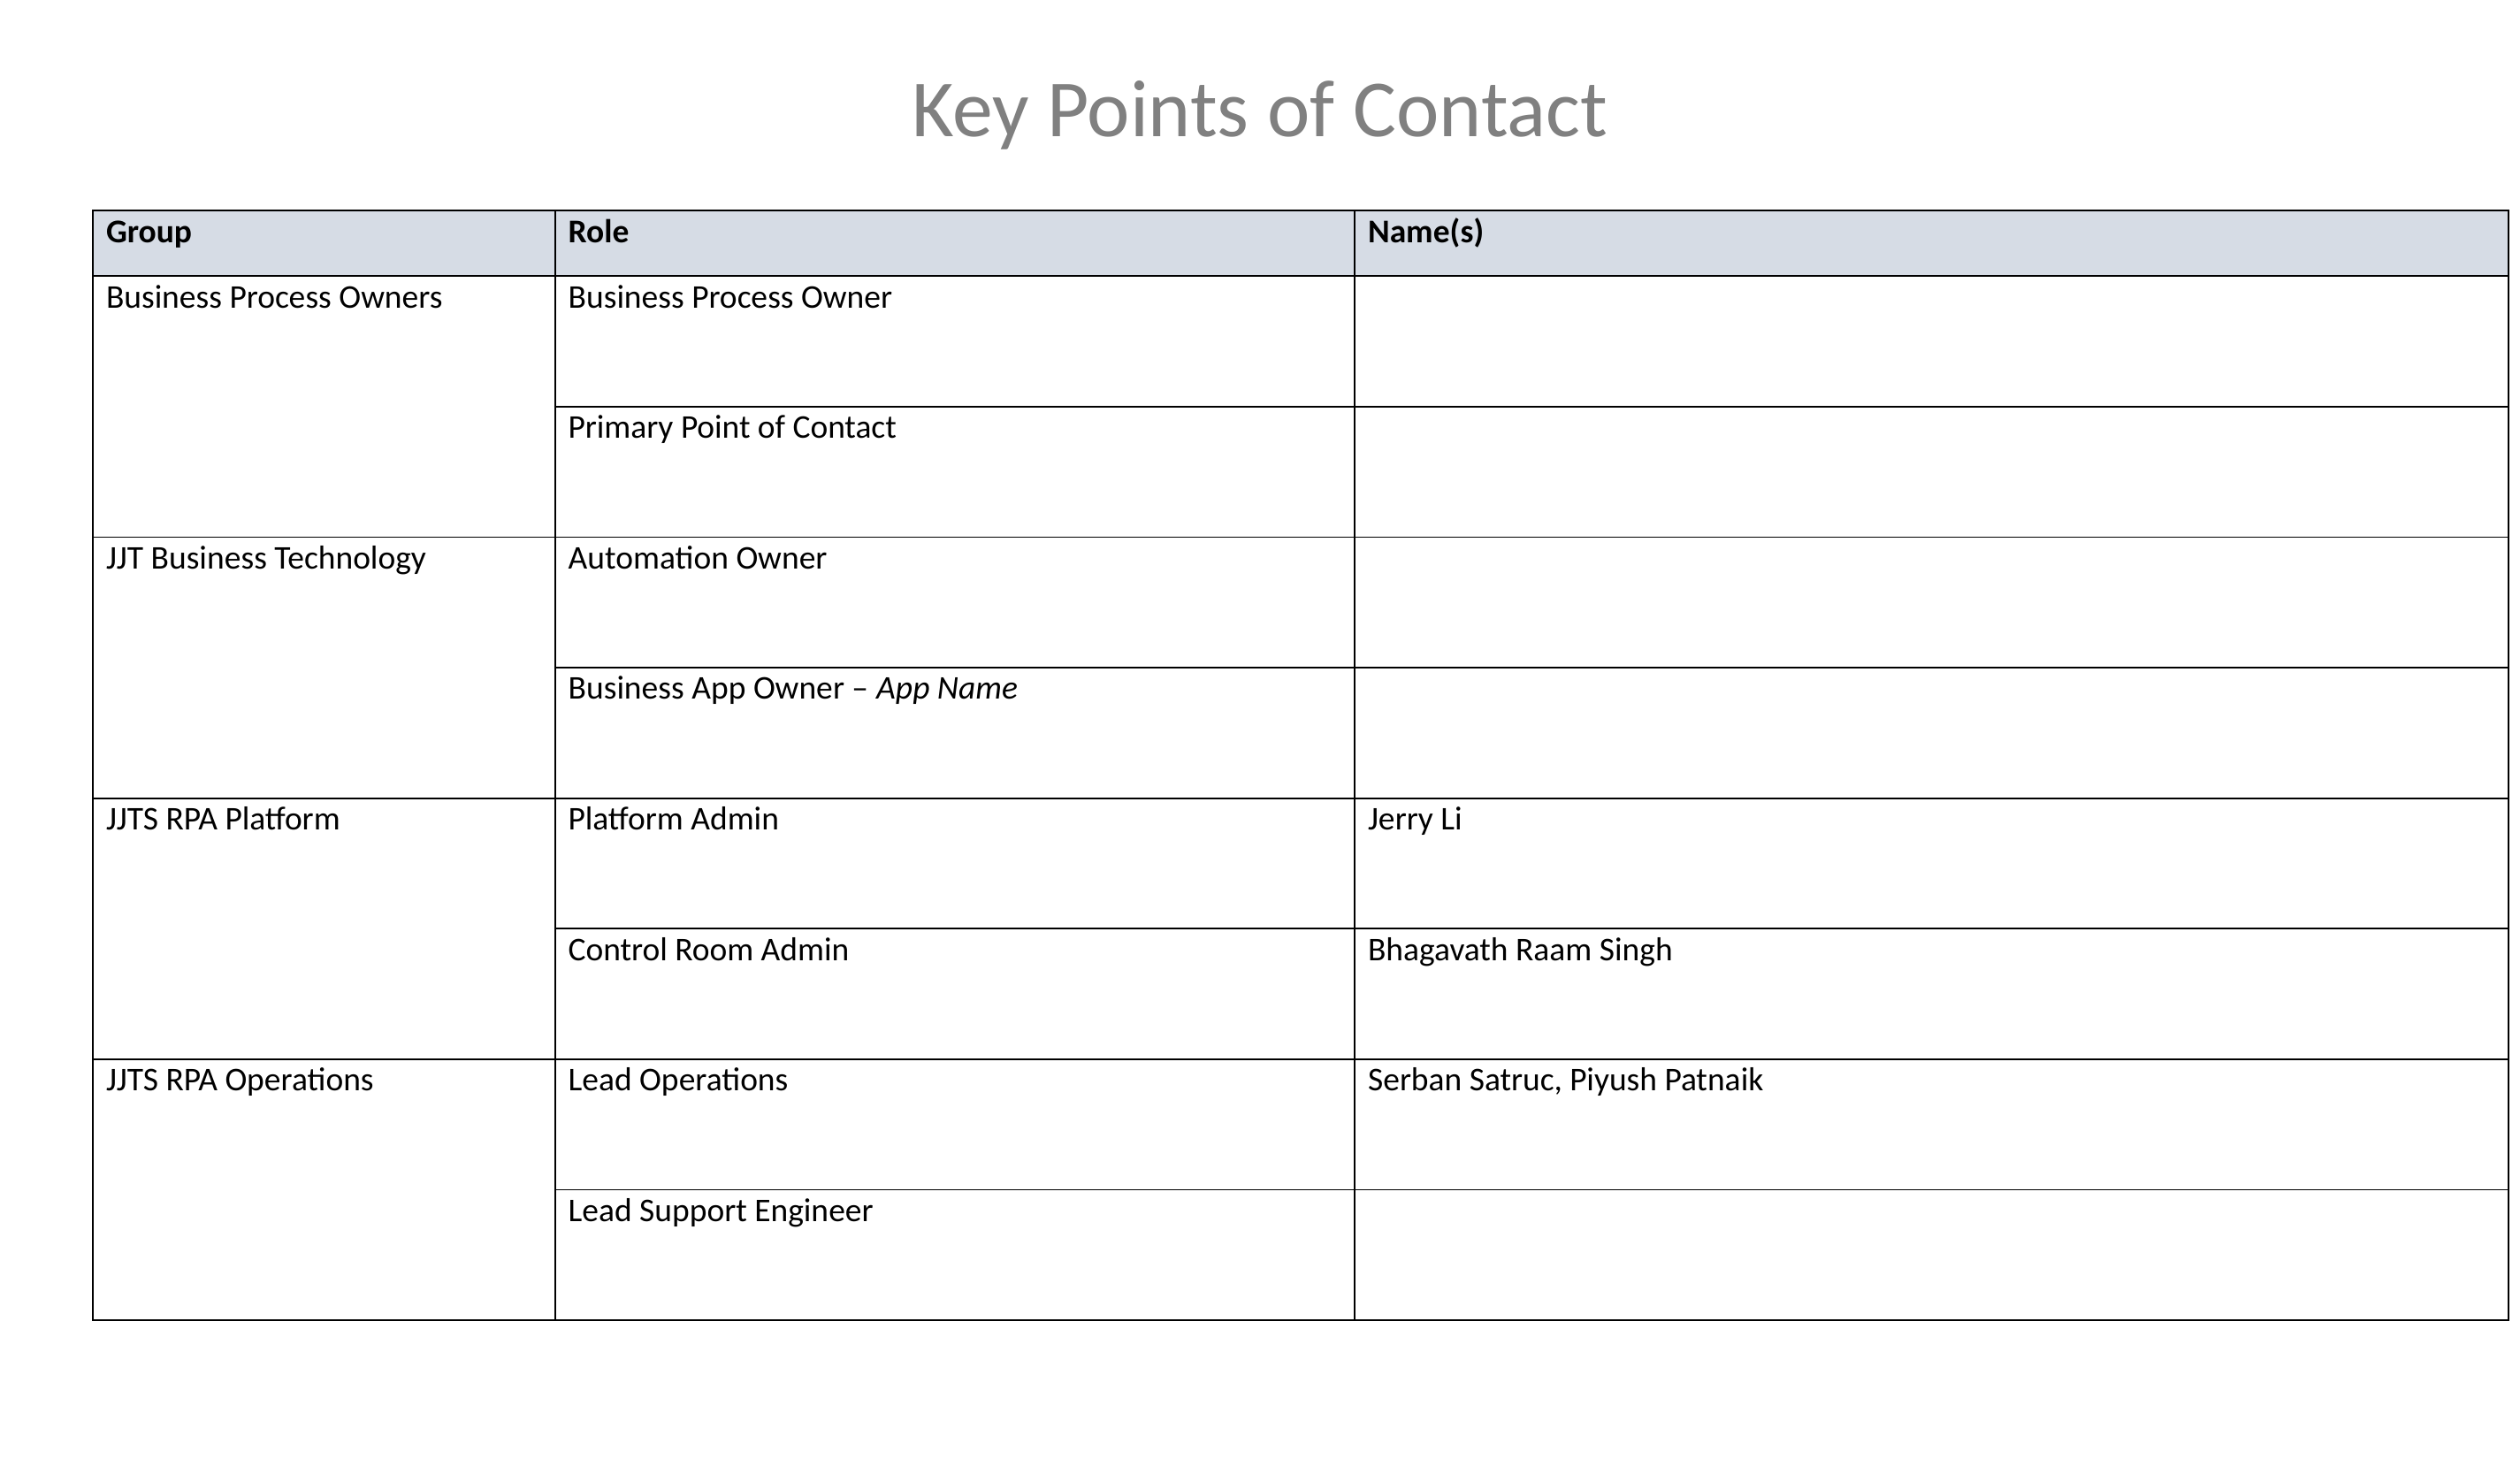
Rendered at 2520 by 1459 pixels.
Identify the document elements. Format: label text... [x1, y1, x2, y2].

table_cell Serban Satruc, Piyush Patnaik [1355, 1060, 2508, 1189]
table_cell Platform Admin [556, 799, 1354, 928]
table_cell [1355, 538, 2508, 667]
table_cell Lead Operations [556, 1060, 1354, 1189]
table_cell Lead Support Engineer [556, 1190, 1354, 1319]
table_cell Primary Point of Contact [556, 408, 1354, 537]
table_header Name(s) [1355, 211, 2508, 275]
table_cell [1355, 277, 2508, 406]
table_cell JJTS RPA Operations [94, 1060, 554, 1319]
table_header Group [94, 211, 554, 275]
table_cell Jerry Li [1355, 799, 2508, 928]
table_cell [1355, 408, 2508, 537]
table_cell Business Process Owners [94, 277, 554, 537]
title Key Points of Contact [93, 53, 2427, 168]
table_cell JJTS RPA Platform [94, 799, 554, 1058]
table_header Role [556, 211, 1354, 275]
table_cell Automation Owner [556, 538, 1354, 667]
table_cell JJT Business Technology [94, 538, 554, 798]
table_cell Business App Owner – App Name [556, 668, 1354, 798]
table_cell Bhagavath Raam Singh [1355, 929, 2508, 1058]
table_cell [1355, 668, 2508, 798]
table_cell [1355, 1190, 2508, 1319]
table_cell Control Room Admin [556, 929, 1354, 1058]
table_cell Business Process Owner [556, 277, 1354, 406]
